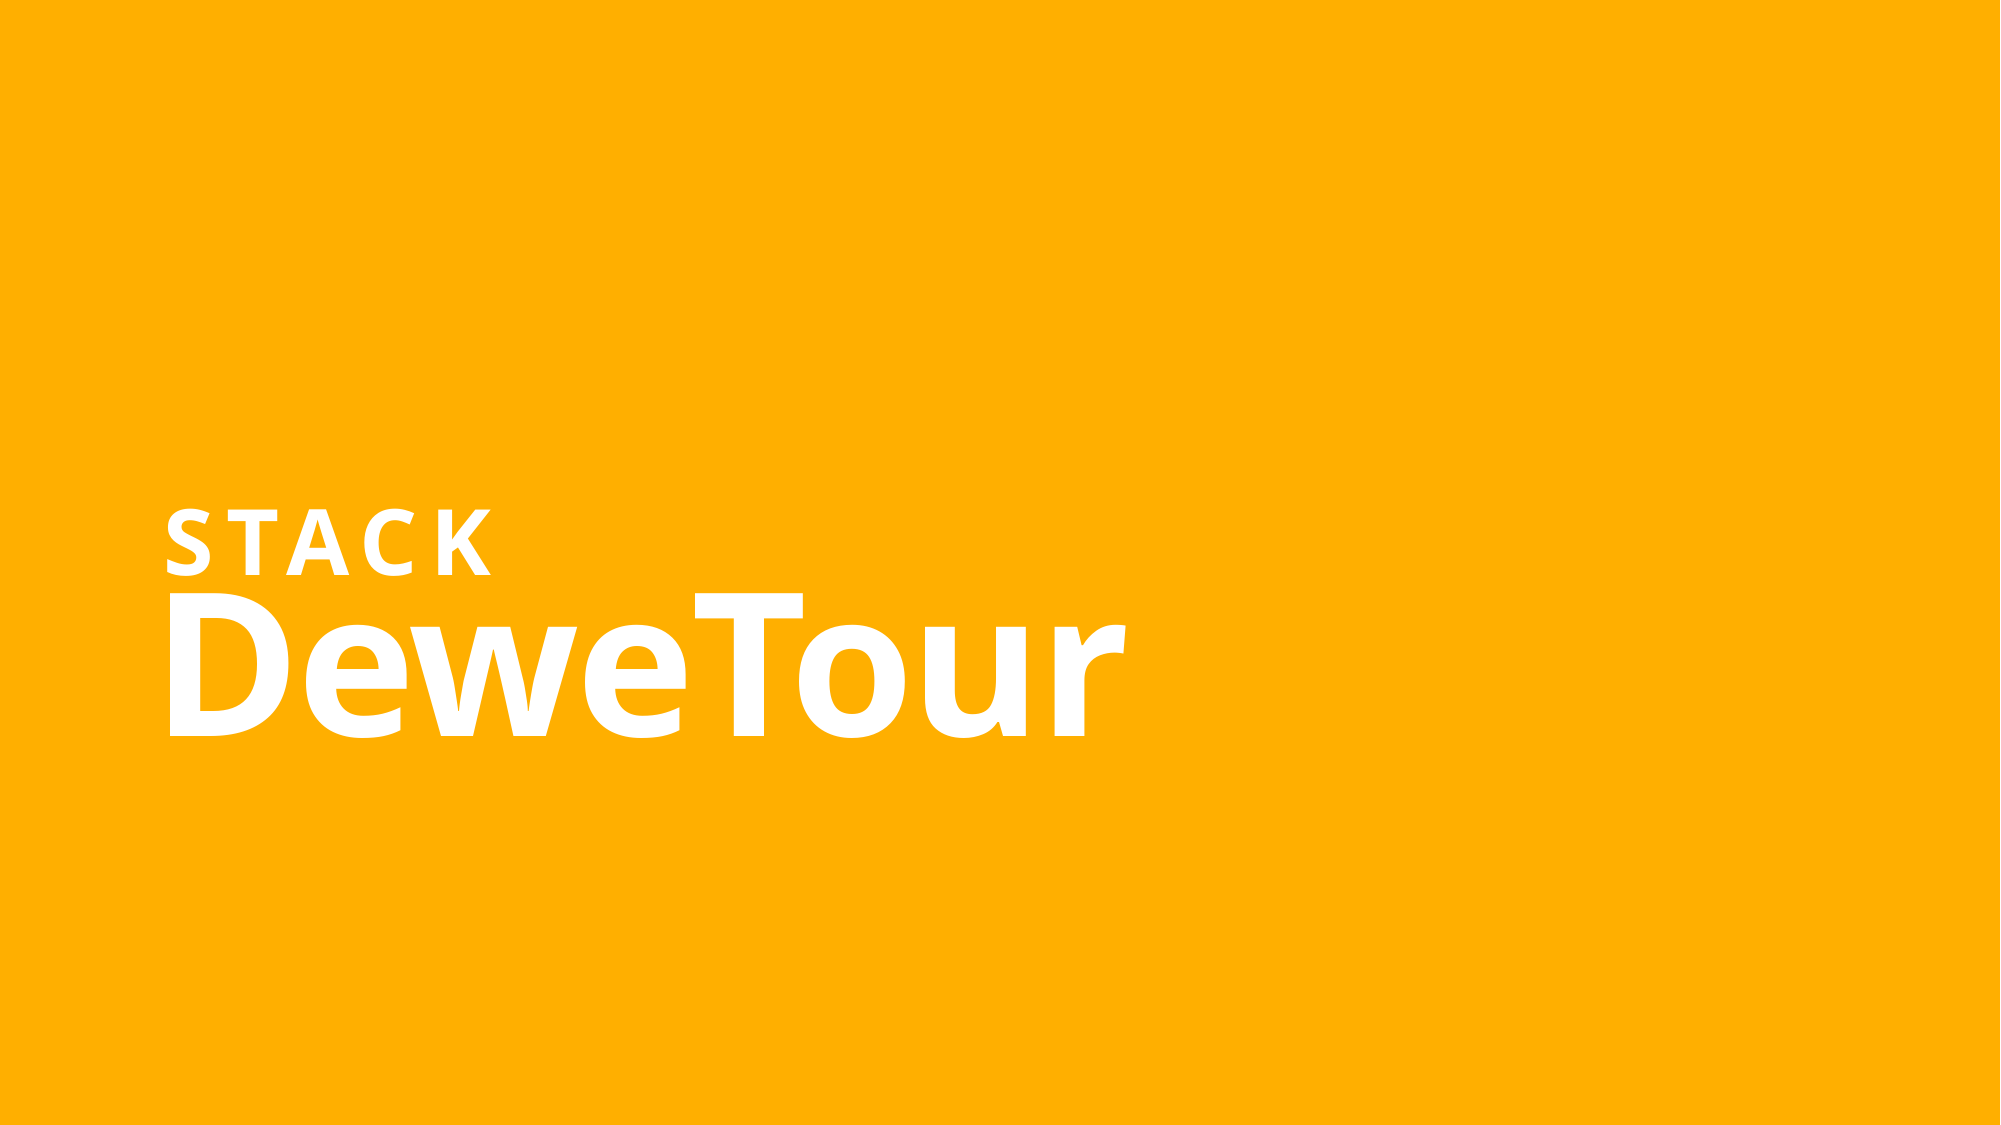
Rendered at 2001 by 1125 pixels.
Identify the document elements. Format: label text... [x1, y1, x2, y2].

text_box DeweTour [137, 562, 1863, 780]
title STACK [149, 437, 1874, 655]
